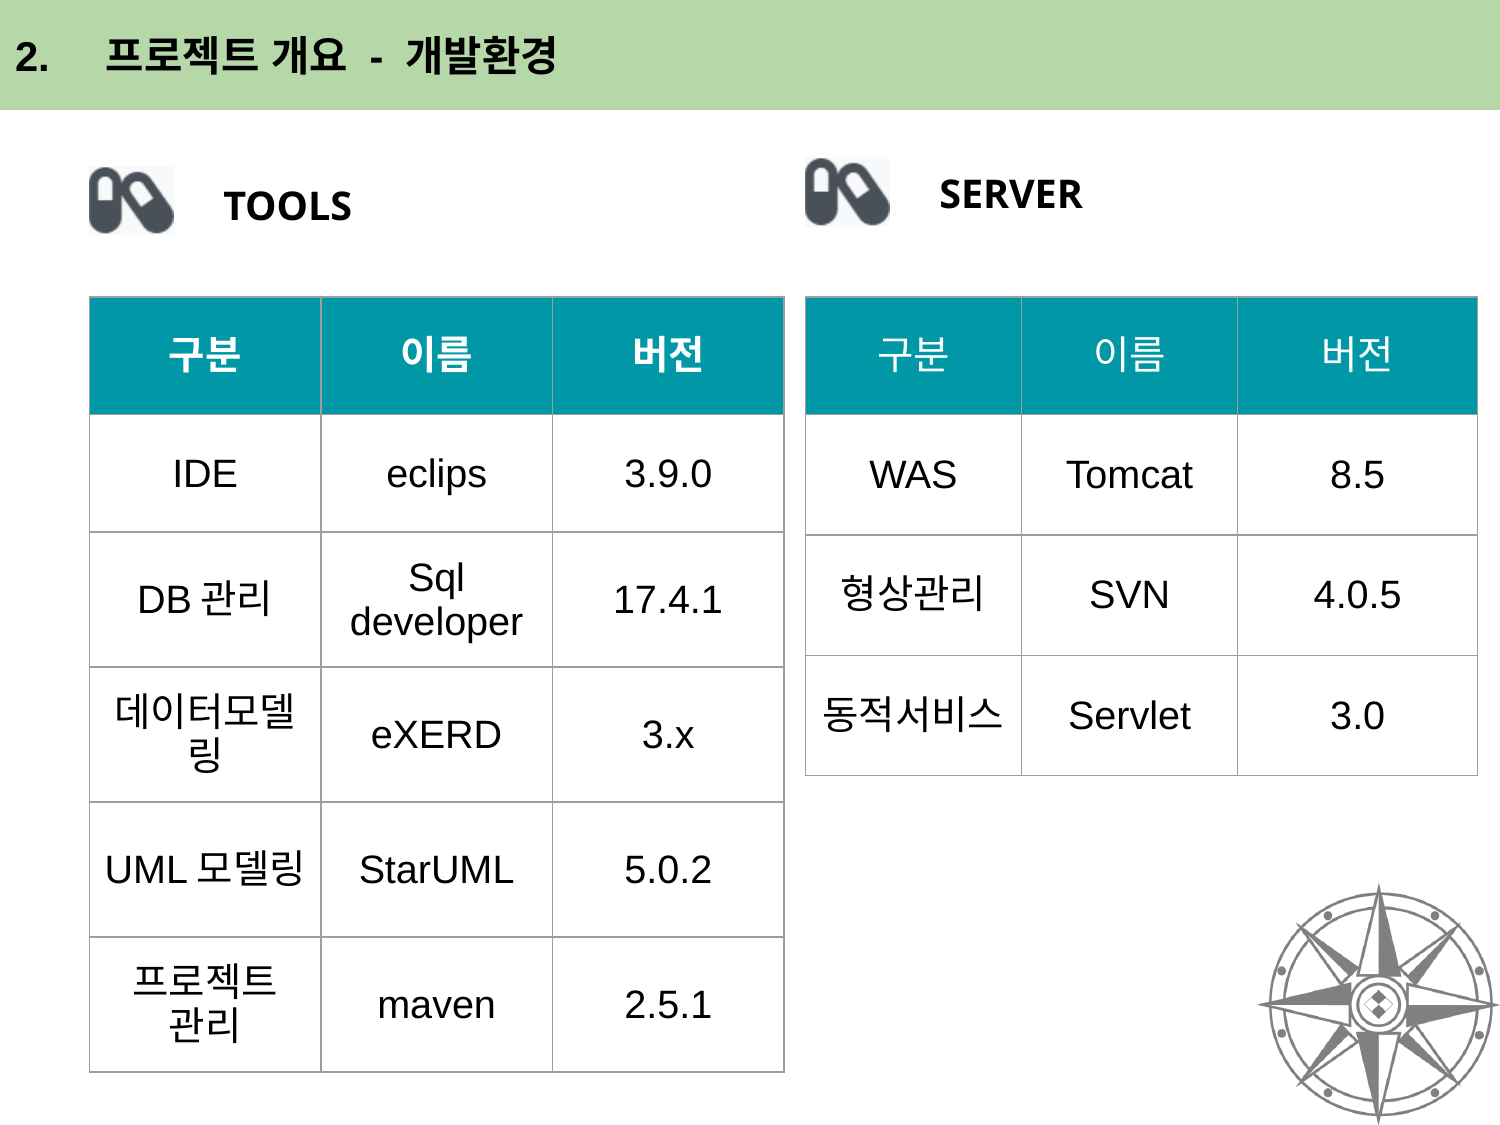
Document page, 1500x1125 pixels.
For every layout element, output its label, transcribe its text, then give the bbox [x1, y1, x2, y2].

picture [805, 157, 890, 227]
table_cell 3.0 [1238, 656, 1477, 775]
table_cell UML모델링 [90, 803, 320, 936]
table_header 구분 [90, 298, 320, 414]
table_cell WAS [806, 415, 1021, 534]
text_box SERVER [924, 153, 1409, 231]
picture [1257, 882, 1500, 1125]
table_cell 8.5 [1238, 415, 1477, 534]
table_cell DB관리 [90, 533, 320, 666]
text_box TOOLS [208, 166, 693, 244]
picture [89, 165, 174, 236]
table_cell 2.5.1 [553, 938, 783, 1071]
table_header 버전 [1238, 298, 1477, 414]
table_cell Sql developer [322, 533, 552, 666]
table_header 구분 [806, 298, 1021, 414]
table_cell StarUML [322, 803, 552, 936]
table_header 버전 [553, 298, 783, 414]
table_cell Servlet [1022, 656, 1237, 775]
table_cell 4.0.5 [1238, 536, 1477, 655]
table_header 이름 [1022, 298, 1237, 414]
table_cell maven [322, 938, 552, 1071]
table_cell 3.9.0 [553, 415, 783, 531]
table_cell IDE [90, 415, 320, 531]
table_cell eclips [322, 415, 552, 531]
table_cell 프로젝트 관리 [90, 938, 320, 1071]
table_cell Tomcat [1022, 415, 1237, 534]
table_cell SVN [1022, 536, 1237, 655]
title 2. 프로젝트 개요 - 개발환경 [0, 0, 1500, 110]
table_cell 형상관리 [806, 536, 1021, 655]
table_header 이름 [322, 298, 552, 414]
table_cell 데이터모델링 [90, 668, 320, 801]
table_cell 5.0.2 [553, 803, 783, 936]
table_cell eXERD [322, 668, 552, 801]
table_cell 3.x [553, 668, 783, 801]
table_cell 동적서비스 [806, 656, 1021, 775]
table_cell 17.4.1 [553, 533, 783, 666]
